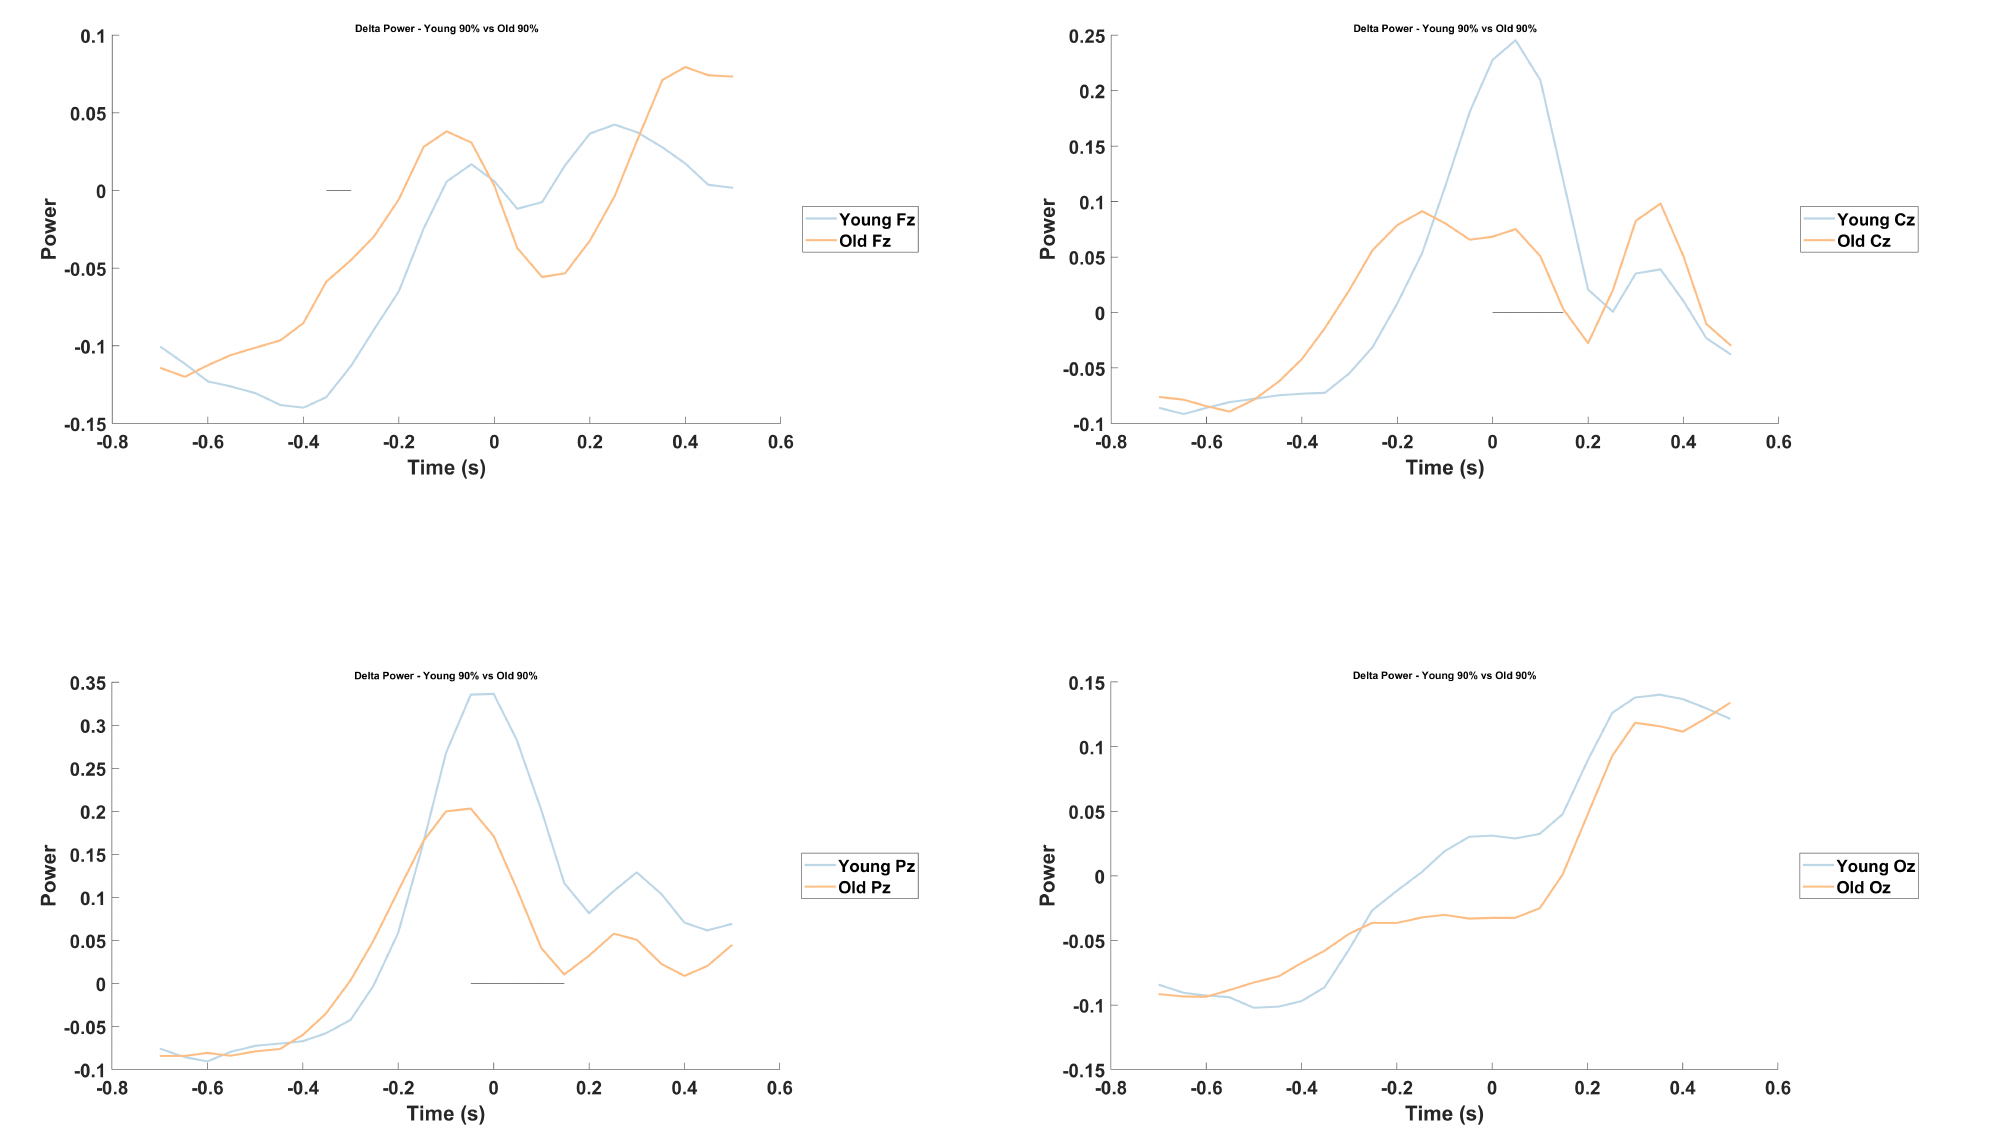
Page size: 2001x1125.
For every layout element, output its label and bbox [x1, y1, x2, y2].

picture [0, 0, 2000, 479]
picture [0, 646, 2000, 1125]
